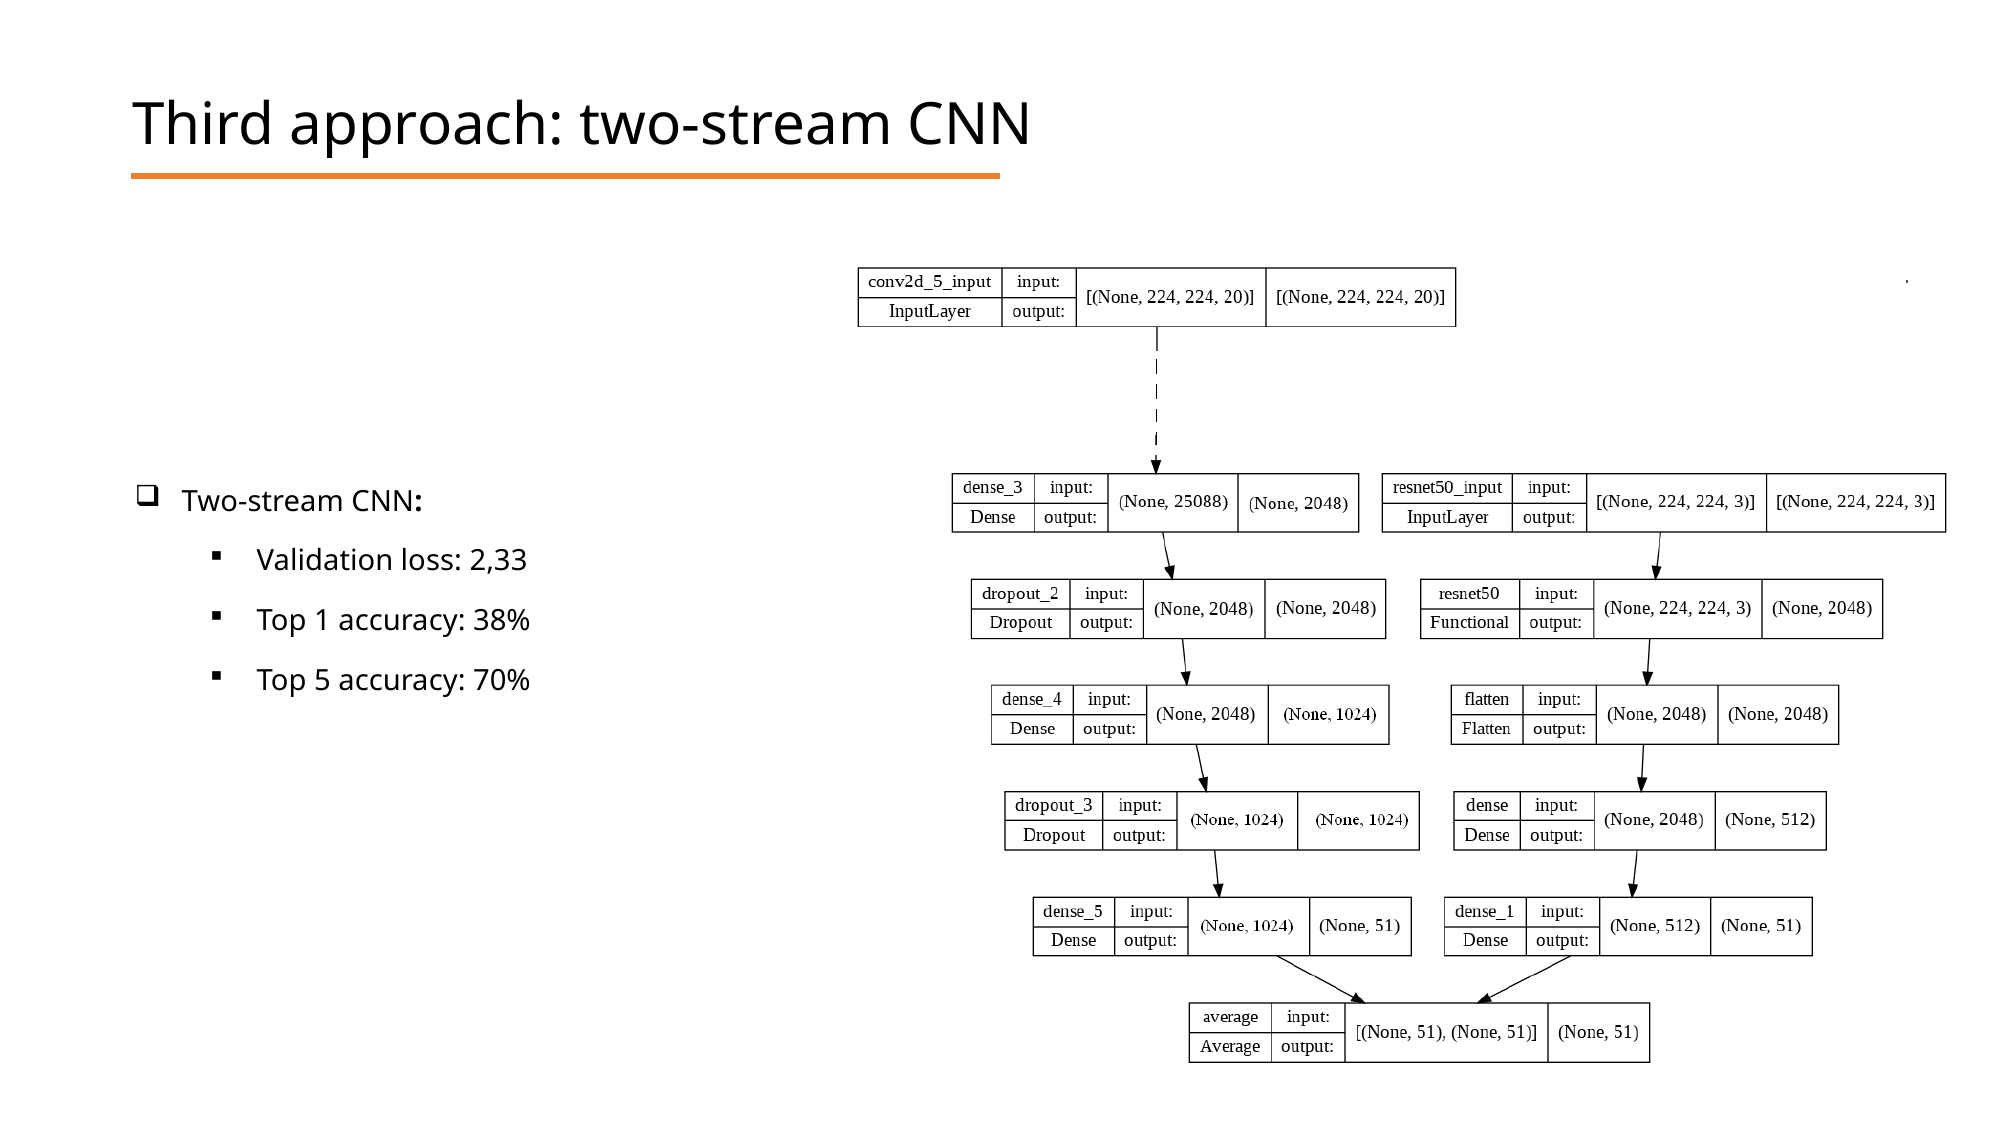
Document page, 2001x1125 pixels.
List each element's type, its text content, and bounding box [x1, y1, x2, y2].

text_box Two-stream CNN: Validation loss: 2,33 Top 1 accuracy: 38% Top 5 accuracy: 70% [120, 414, 649, 834]
text_box Third approach: two-stream CNN [117, 78, 1434, 164]
picture [841, 259, 1961, 1065]
